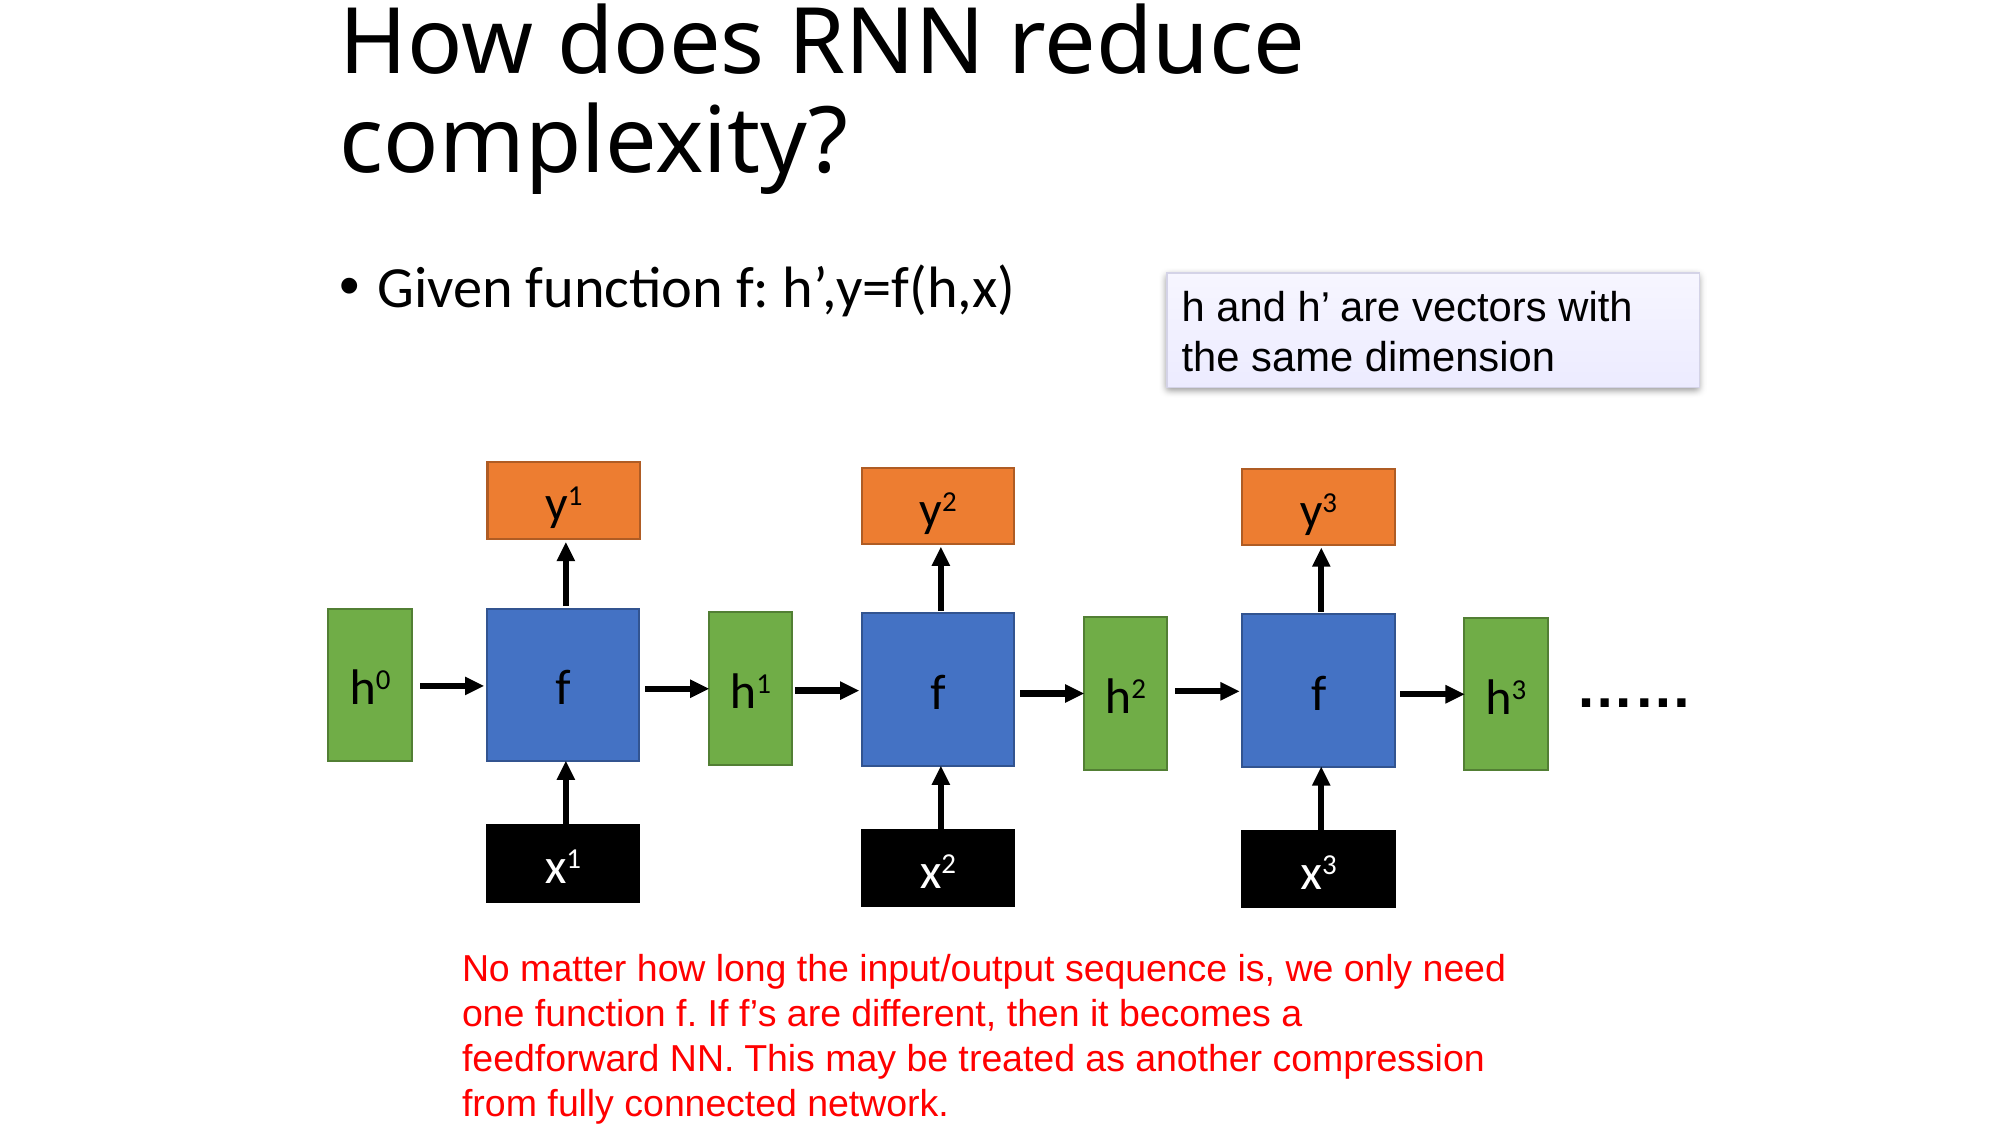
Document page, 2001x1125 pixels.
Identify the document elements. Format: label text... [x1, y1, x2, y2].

text_box x3 [1241, 830, 1396, 908]
text_box …… [1560, 641, 1714, 727]
text_box No matter how long the input/output sequence is, we only need one function f. If f’s are different, then it becomes a feedforward NN. This may be treated as another compression from fully connected network. [447, 936, 1522, 1125]
title How does RNN reduce complexity? [324, 0, 1675, 188]
text_box y1 [486, 461, 641, 540]
text_box h1 [708, 611, 793, 766]
text_box h2 [1083, 616, 1168, 771]
list Given function f: h’,y=f(h,x) [324, 249, 1700, 1063]
text_box h0 [327, 608, 413, 762]
text_box y2 [861, 467, 1015, 545]
text_box h and h’ are vectors with the same dimension [1166, 272, 1700, 388]
text_box h3 [1463, 617, 1549, 771]
text_box x1 [486, 824, 640, 903]
text_box f [486, 608, 640, 762]
text_box f [861, 612, 1015, 767]
text_box y3 [1241, 468, 1396, 546]
text_box x2 [861, 829, 1015, 907]
text_box f [1241, 613, 1396, 768]
